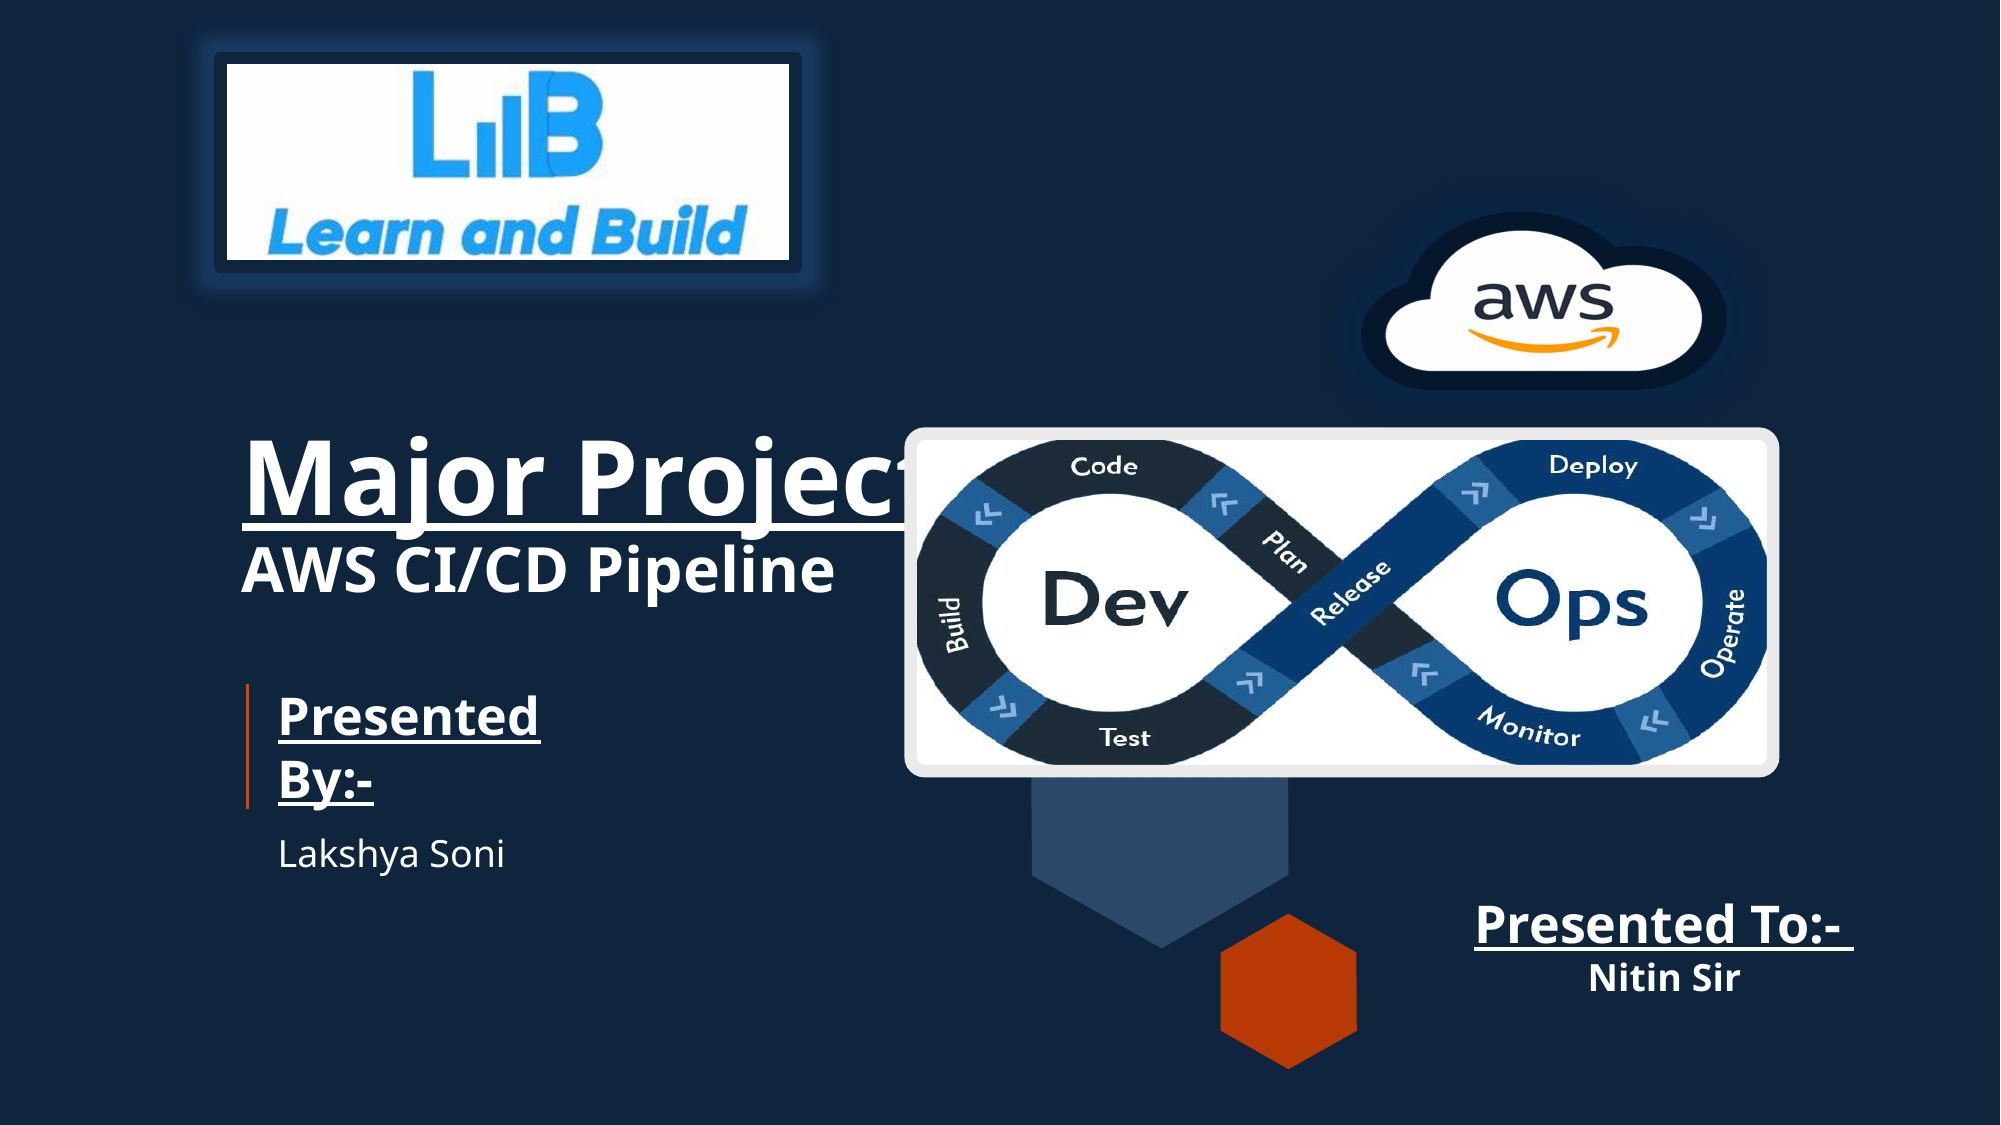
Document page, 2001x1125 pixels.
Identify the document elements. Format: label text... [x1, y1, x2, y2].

text_box Presented To:- Nitin Sir [1408, 883, 1920, 1007]
title Major Project AWS CI/CD Pipeline [226, 346, 1090, 685]
picture [910, 168, 1774, 949]
list Presented By:- Lakshya Soni [262, 676, 635, 801]
picture [226, 64, 790, 261]
